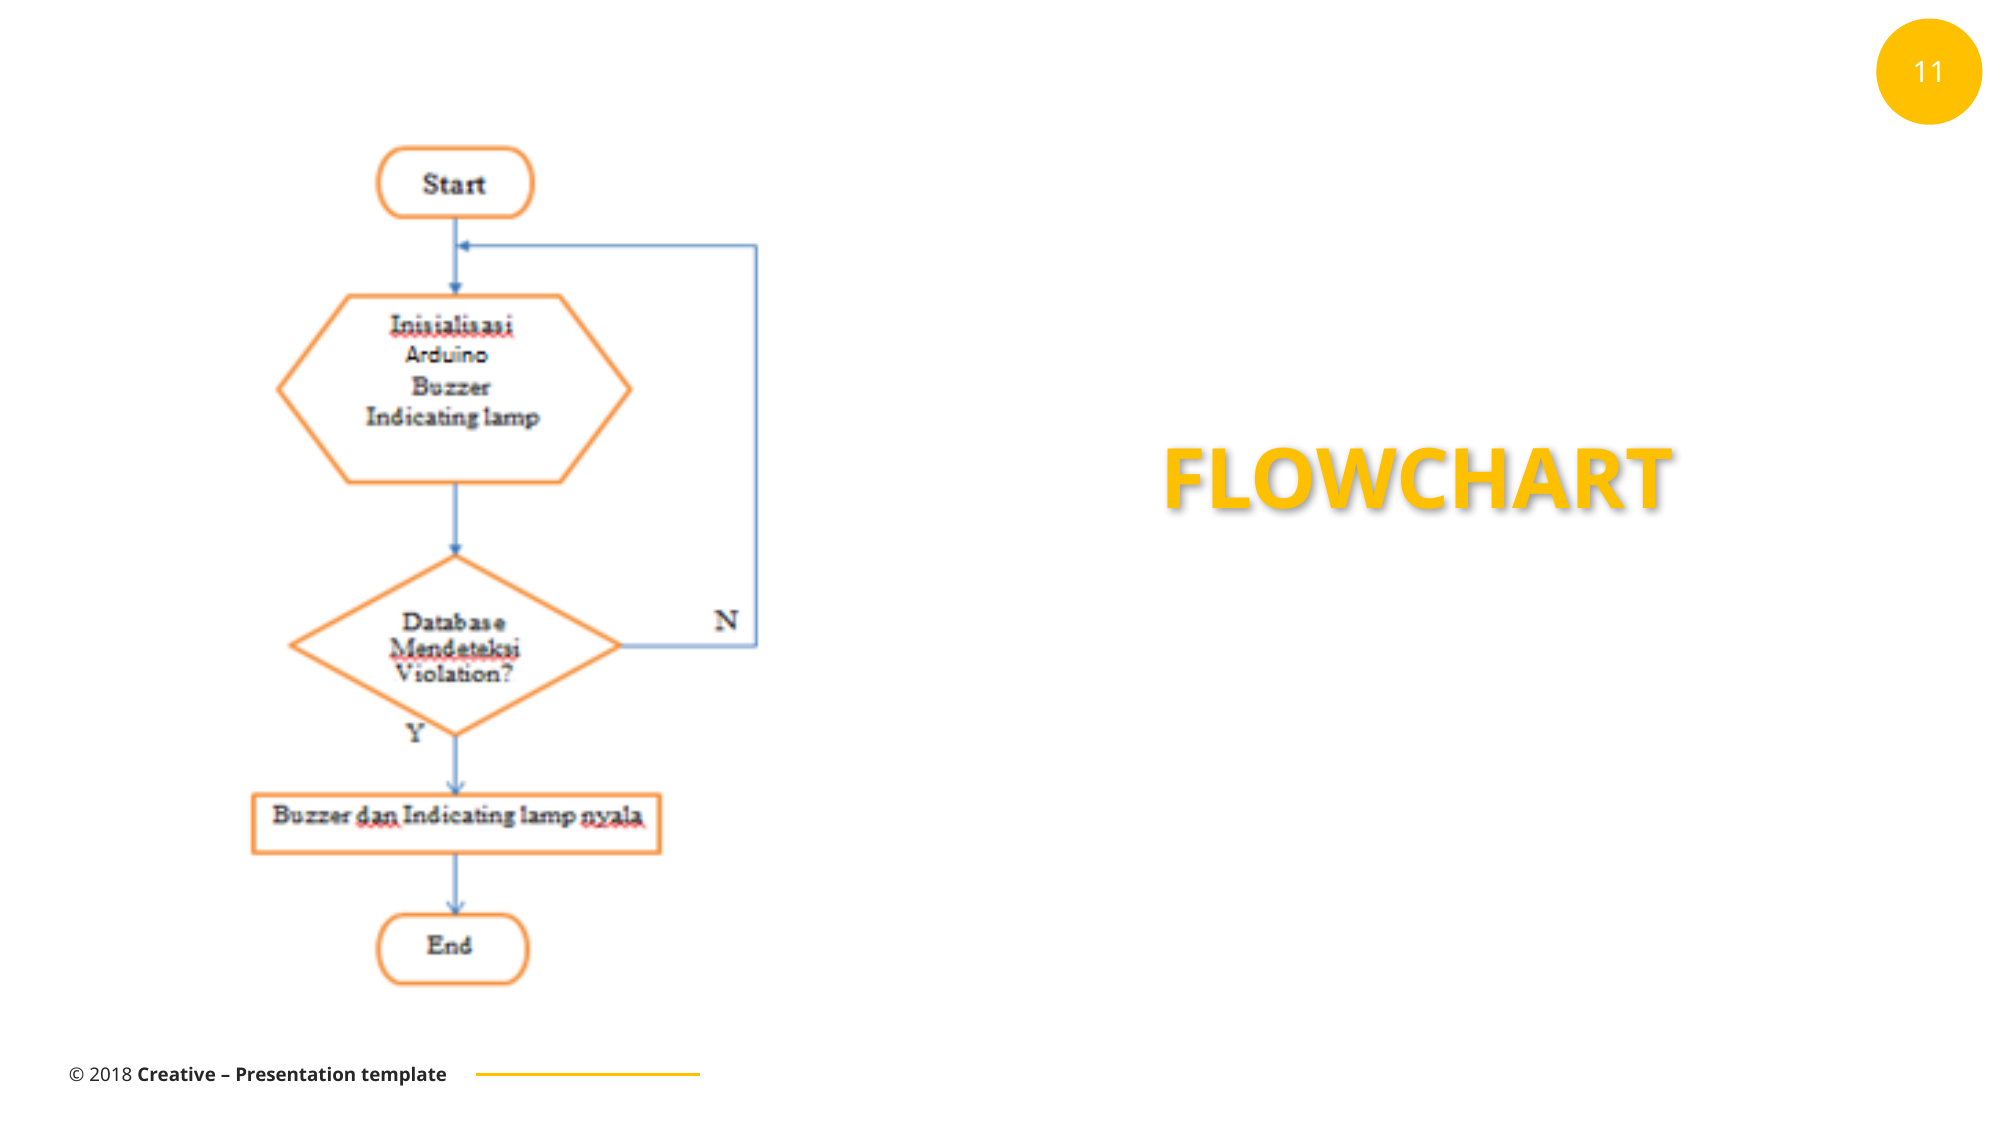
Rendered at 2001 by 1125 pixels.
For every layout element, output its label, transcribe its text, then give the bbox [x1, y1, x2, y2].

text_box FLOWCHART [789, 418, 2000, 533]
picture [185, 132, 789, 1002]
